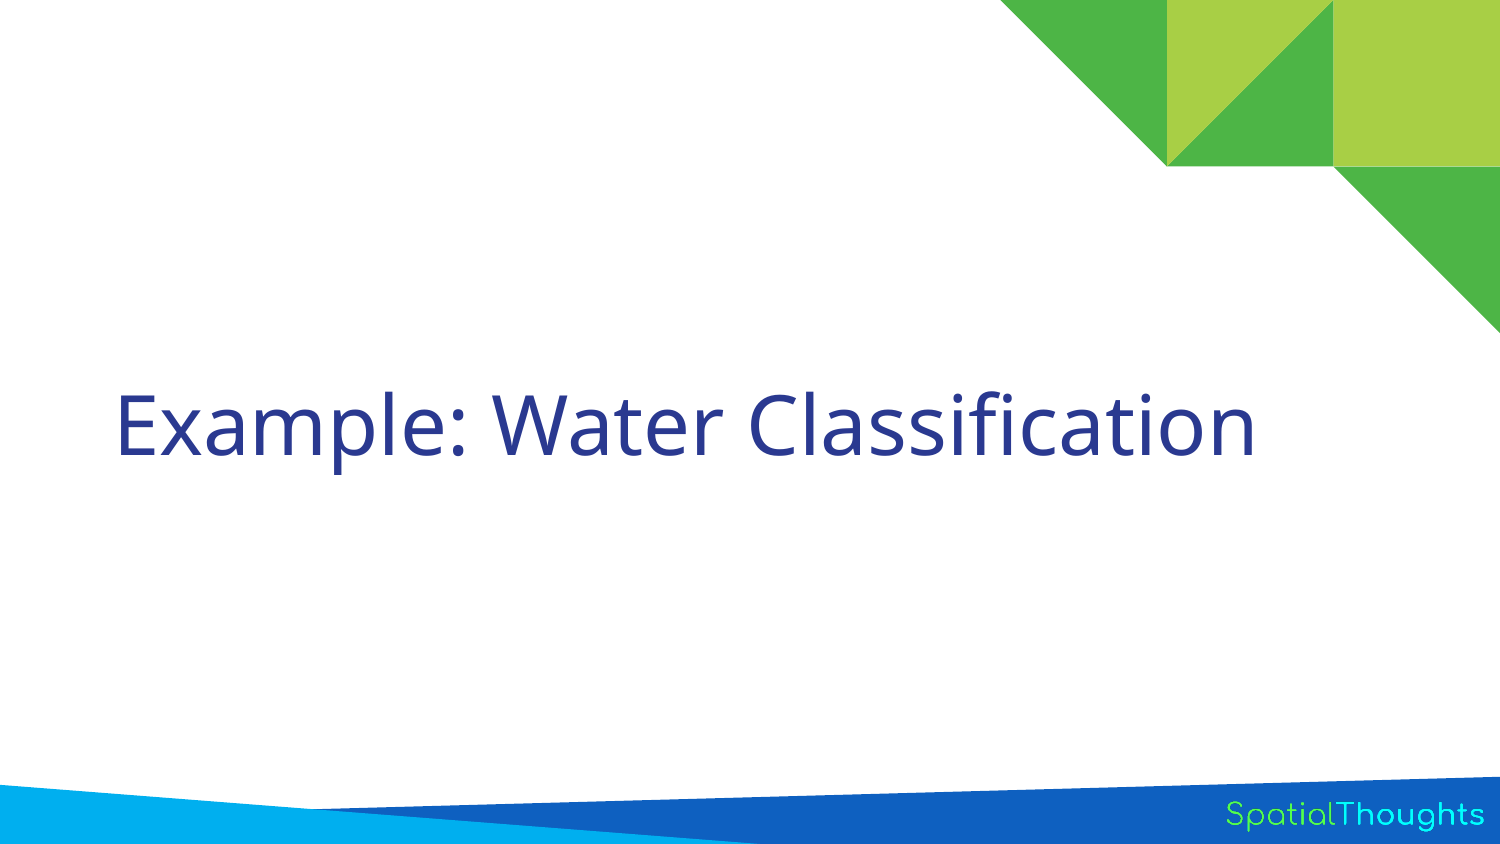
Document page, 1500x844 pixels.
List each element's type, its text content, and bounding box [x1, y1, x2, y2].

title Example: Water Classification [98, 353, 1447, 491]
picture [1221, 791, 1489, 835]
